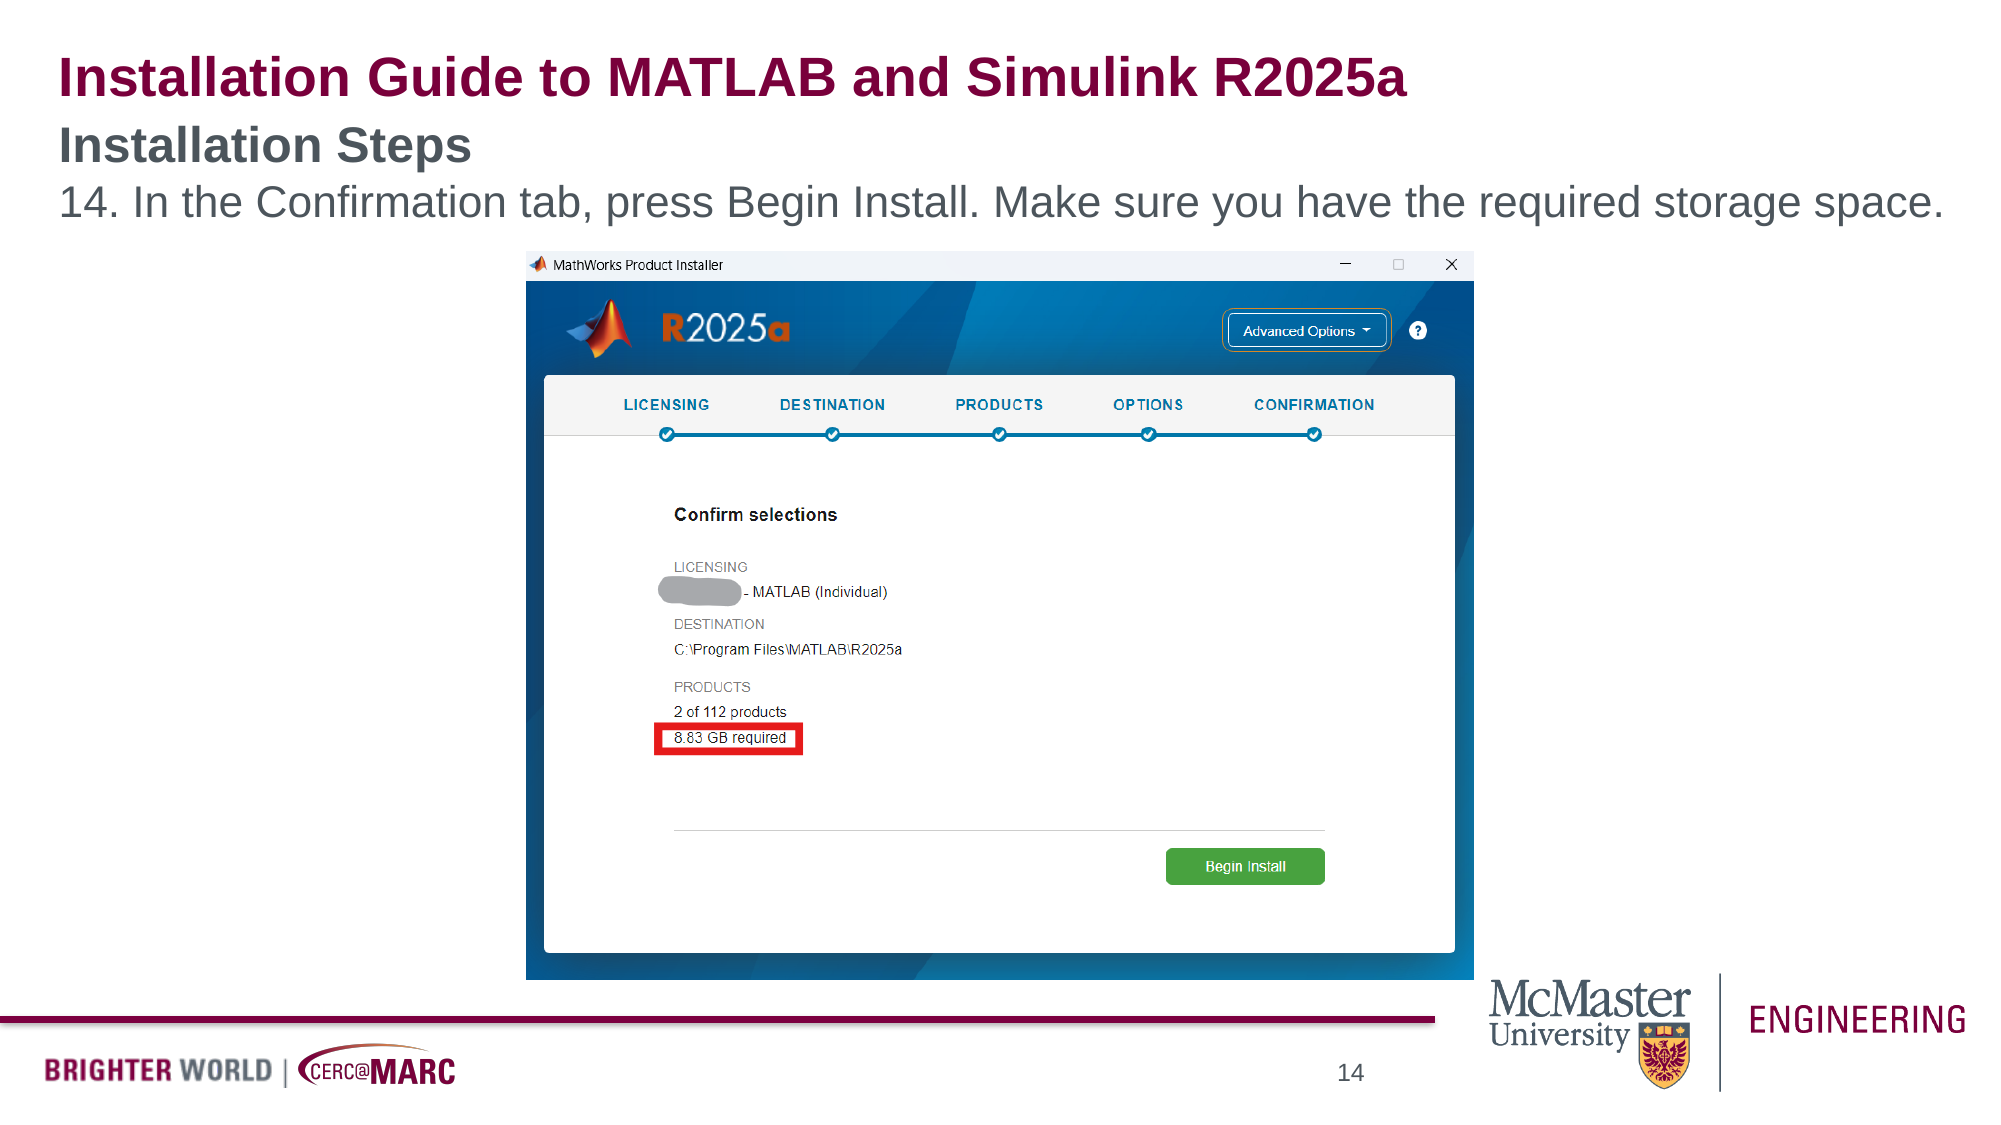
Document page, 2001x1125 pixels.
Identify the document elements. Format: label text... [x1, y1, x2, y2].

title Installation Guide to MATLAB and Simulink R2025a [43, 0, 1965, 105]
picture [43, 1031, 465, 1097]
picture [1488, 973, 1965, 1092]
text_box Installation Steps 14. In the Confirmation tab, press Begin Install. Make sure you have the required storage space. [43, 105, 1983, 234]
picture [525, 251, 1474, 980]
slide_number 14 [1260, 1041, 1365, 1101]
